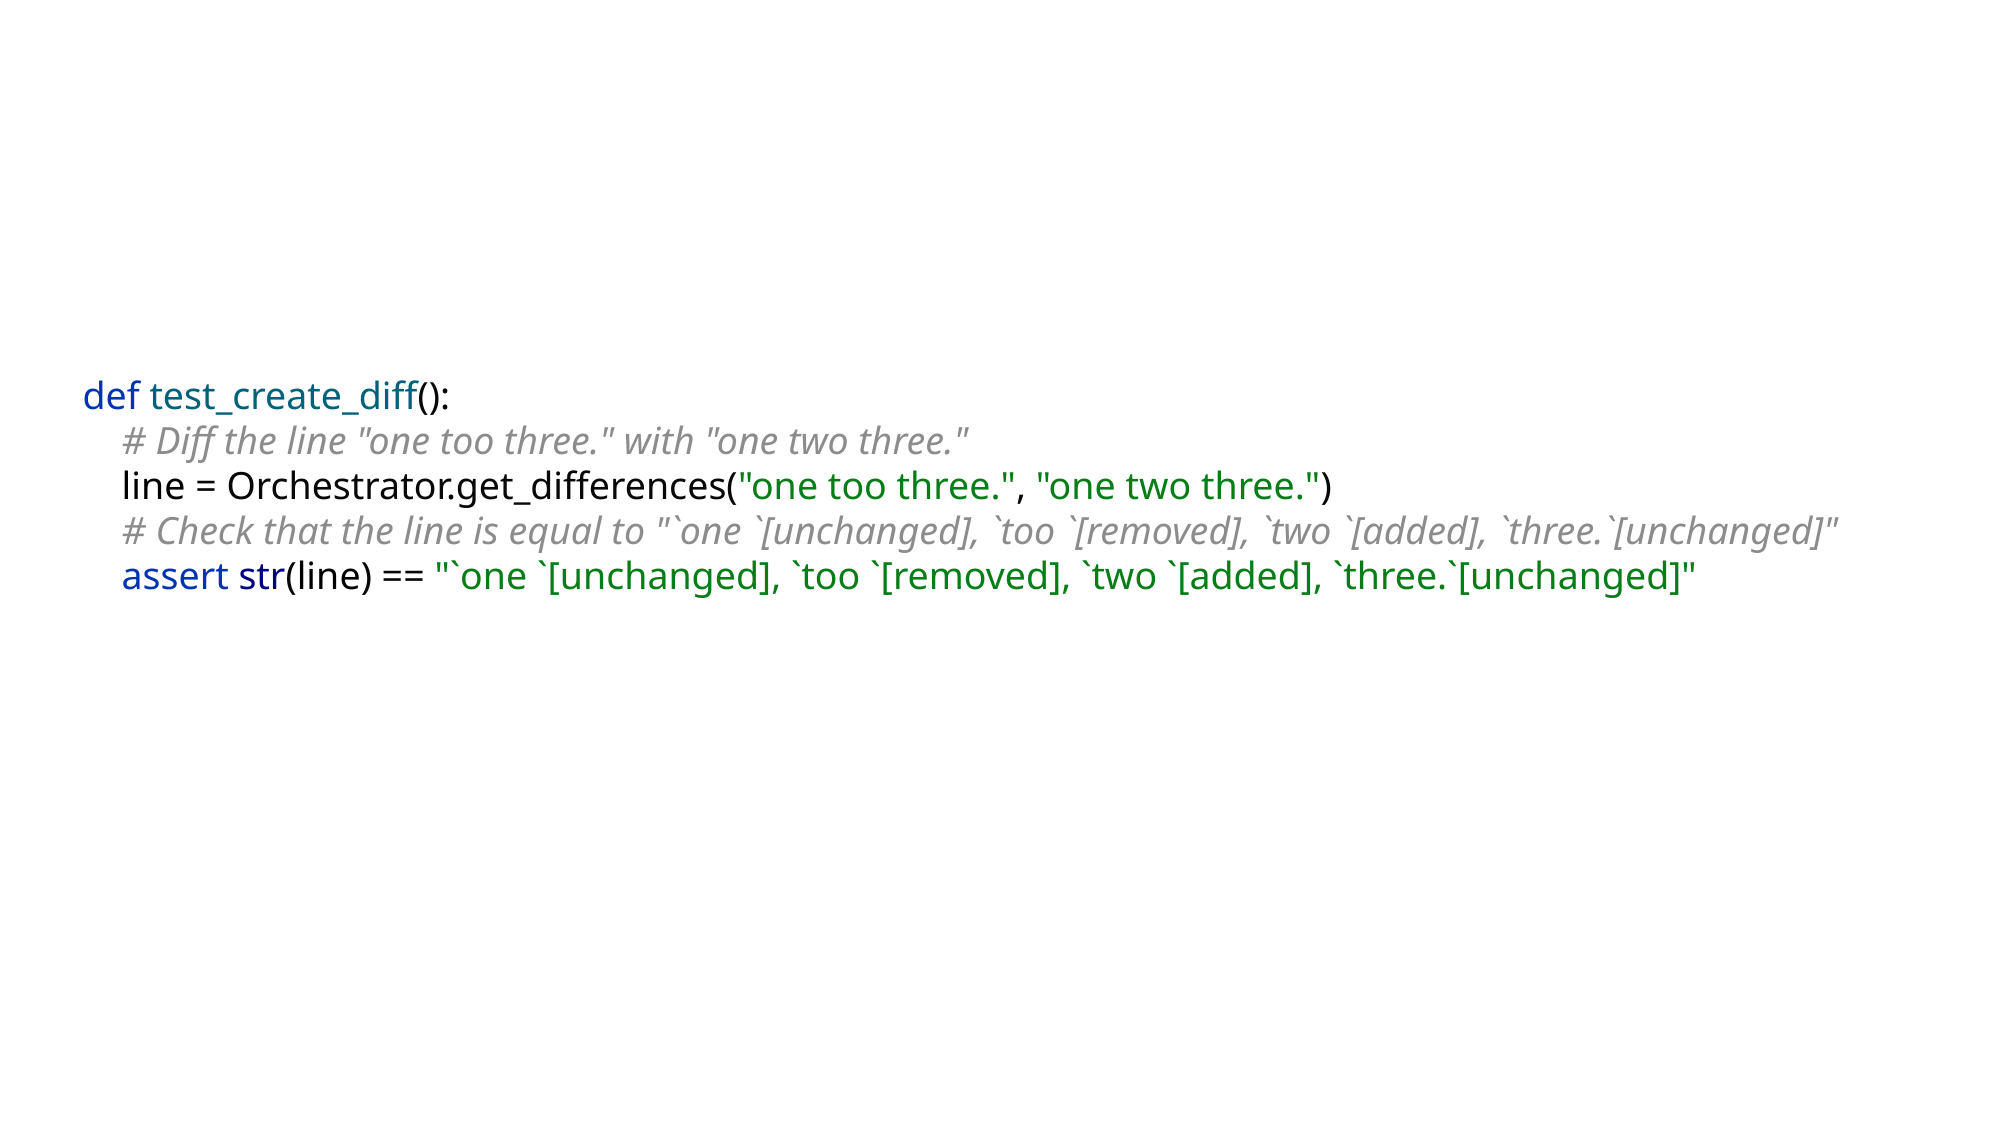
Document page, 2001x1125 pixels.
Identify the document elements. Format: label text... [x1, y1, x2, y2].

text_box def test_create_diff(): # Diff the line "one too three." with "one two three." line = Orchestrator.get_differences("one too three.", "one two three.") # Check that the line is equal to "`one `[unchanged], `too `[removed], `two `[added], `three.`[unchanged]" assert str(line) == "`one `[unchanged], `too `[removed], `two `[added], `three.`[unchanged]" [67, 364, 1987, 650]
